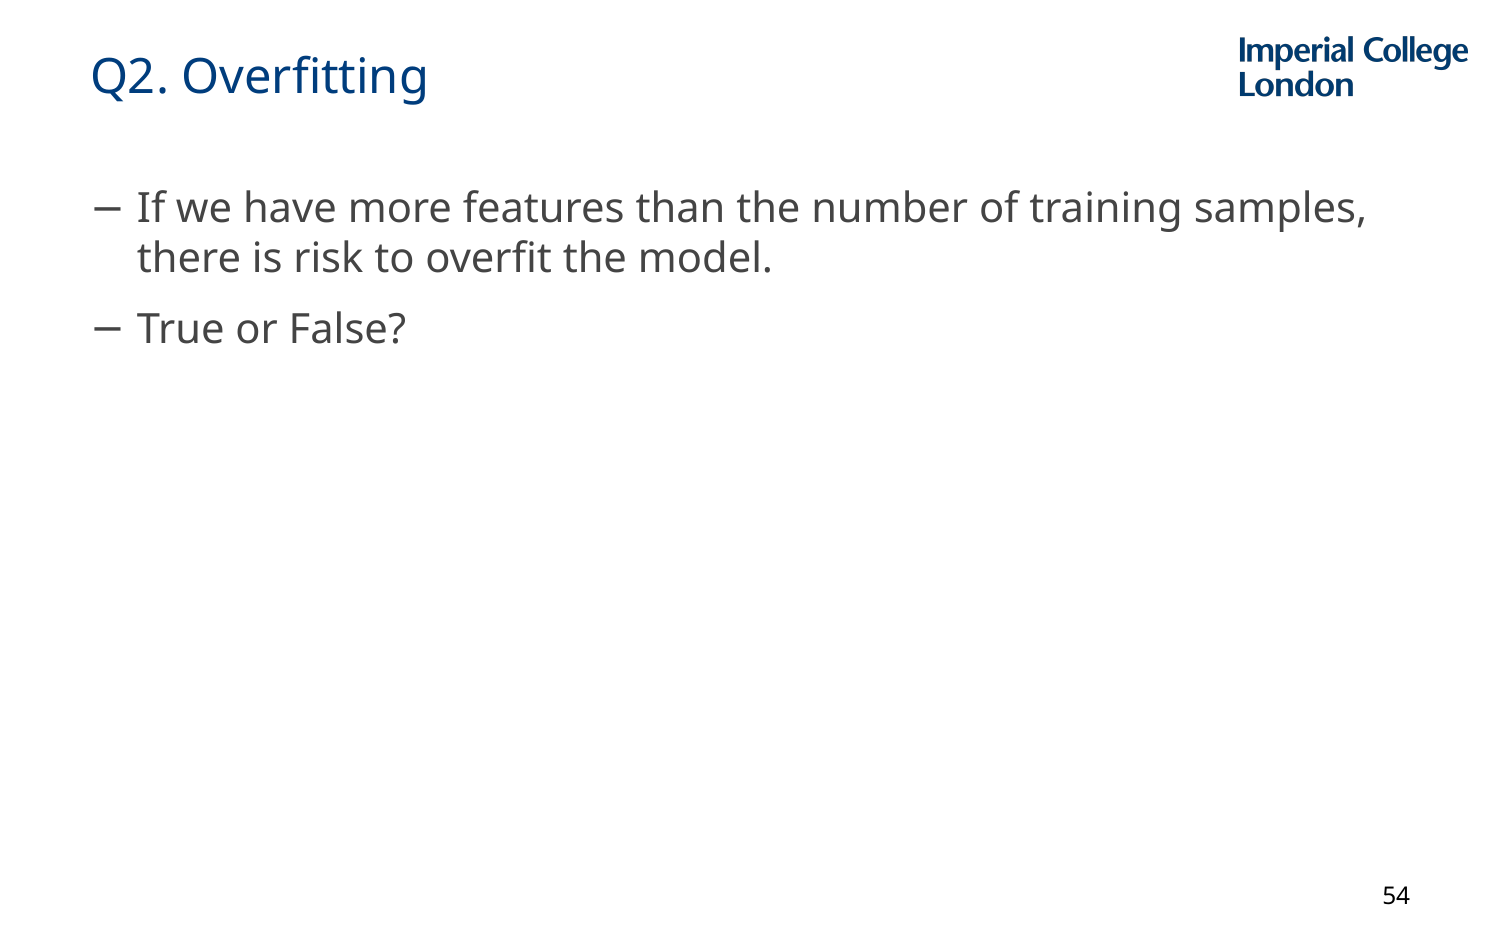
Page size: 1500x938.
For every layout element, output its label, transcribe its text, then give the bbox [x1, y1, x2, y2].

picture [1425, 18, 1486, 114]
title Q2. Overfitting [75, 0, 1425, 153]
slide_number 54 [1074, 872, 1426, 920]
list If we have more features than the number of training samples, there is risk to overfit the model. True or False? [75, 173, 1425, 853]
